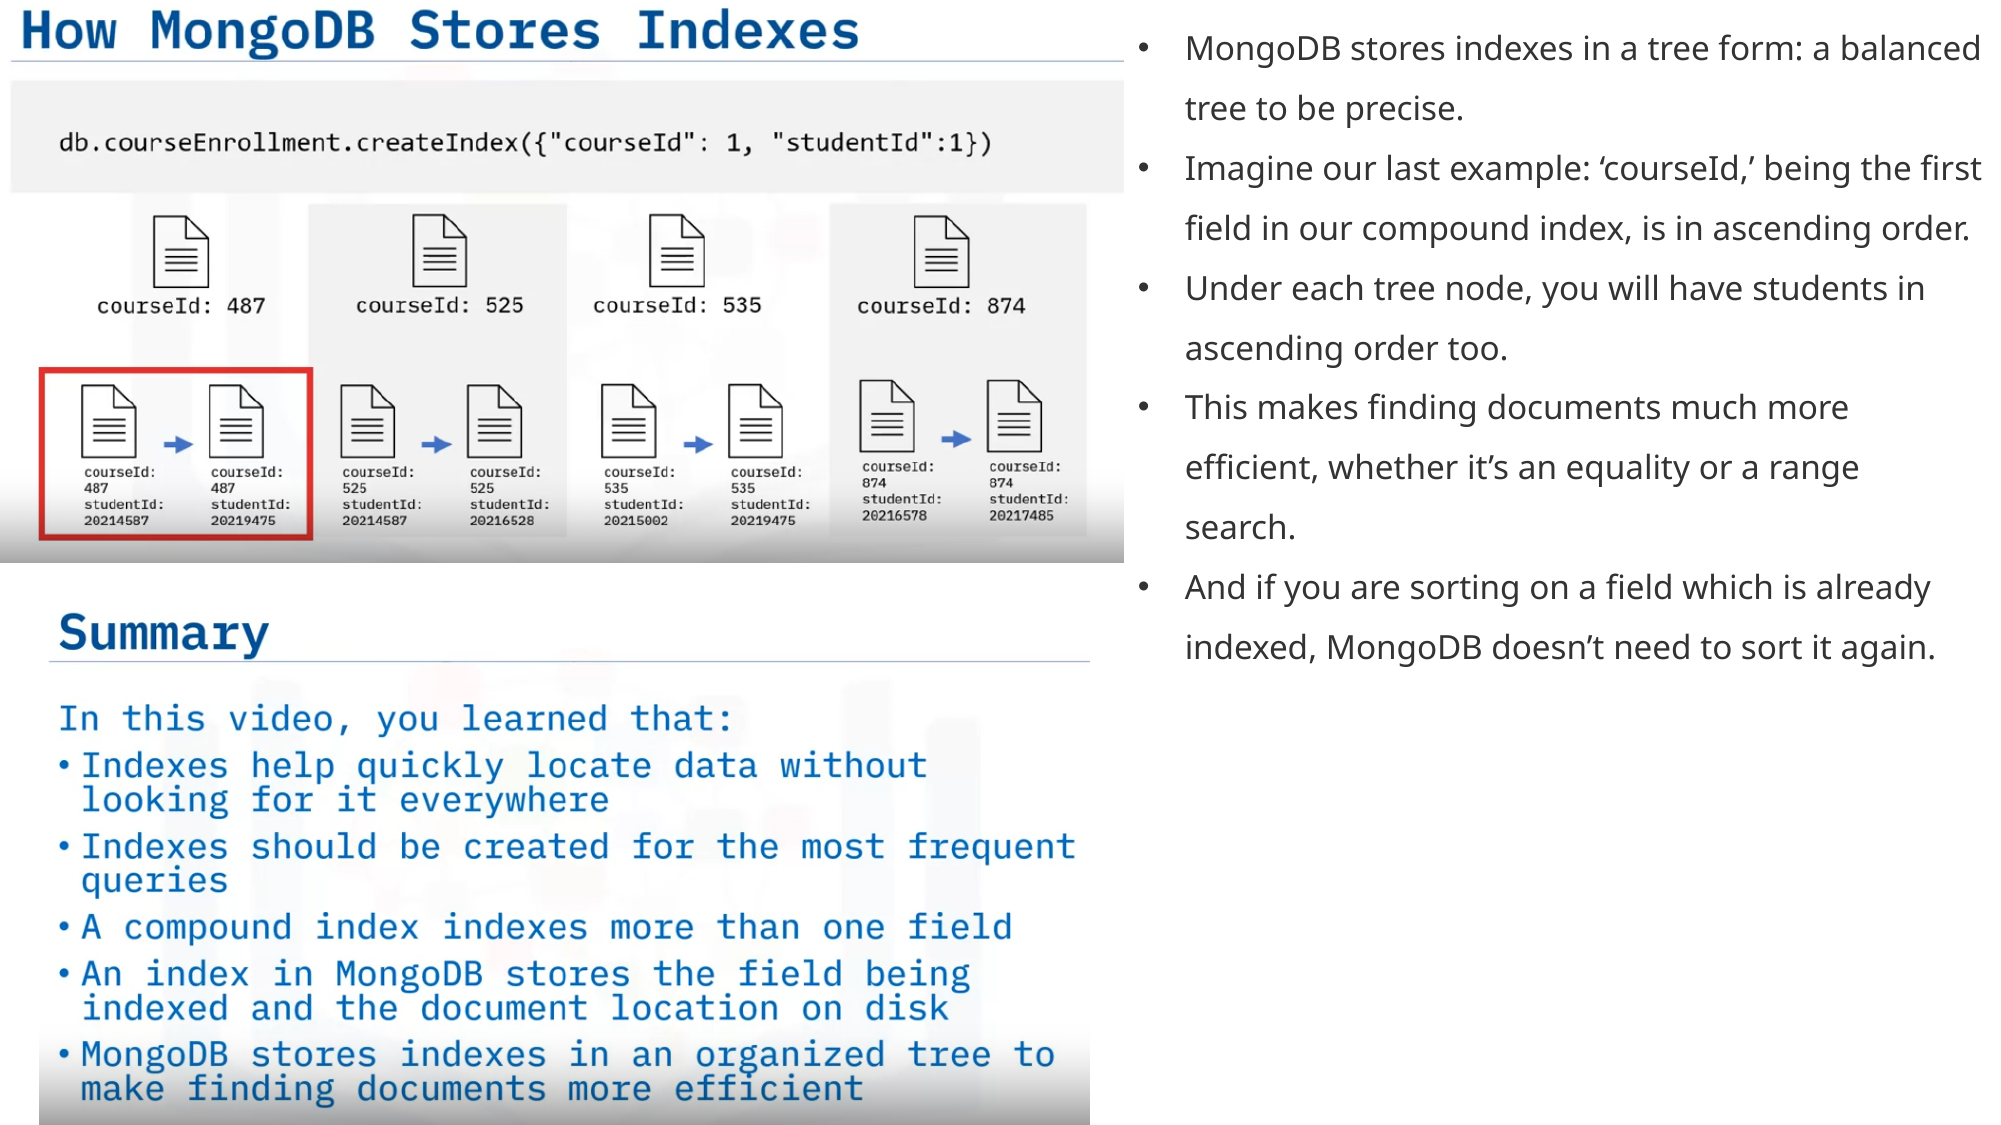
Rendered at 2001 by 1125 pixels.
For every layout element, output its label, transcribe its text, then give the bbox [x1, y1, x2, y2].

picture [0, 0, 1124, 563]
picture [39, 586, 1090, 1125]
text_box MongoDB stores indexes in a tree form: a balanced tree to be precise. Imagine our last example: ‘courseId,’ being the first field in our compound index, is in ascending order. Under each tree node, you will have students in ascending order too. This makes finding documents much more efficient, whether it’s an equality or a range search. And if you are sorting on a field which is already indexed, MongoDB doesn’t need to sort it again. [1123, 0, 2000, 674]
